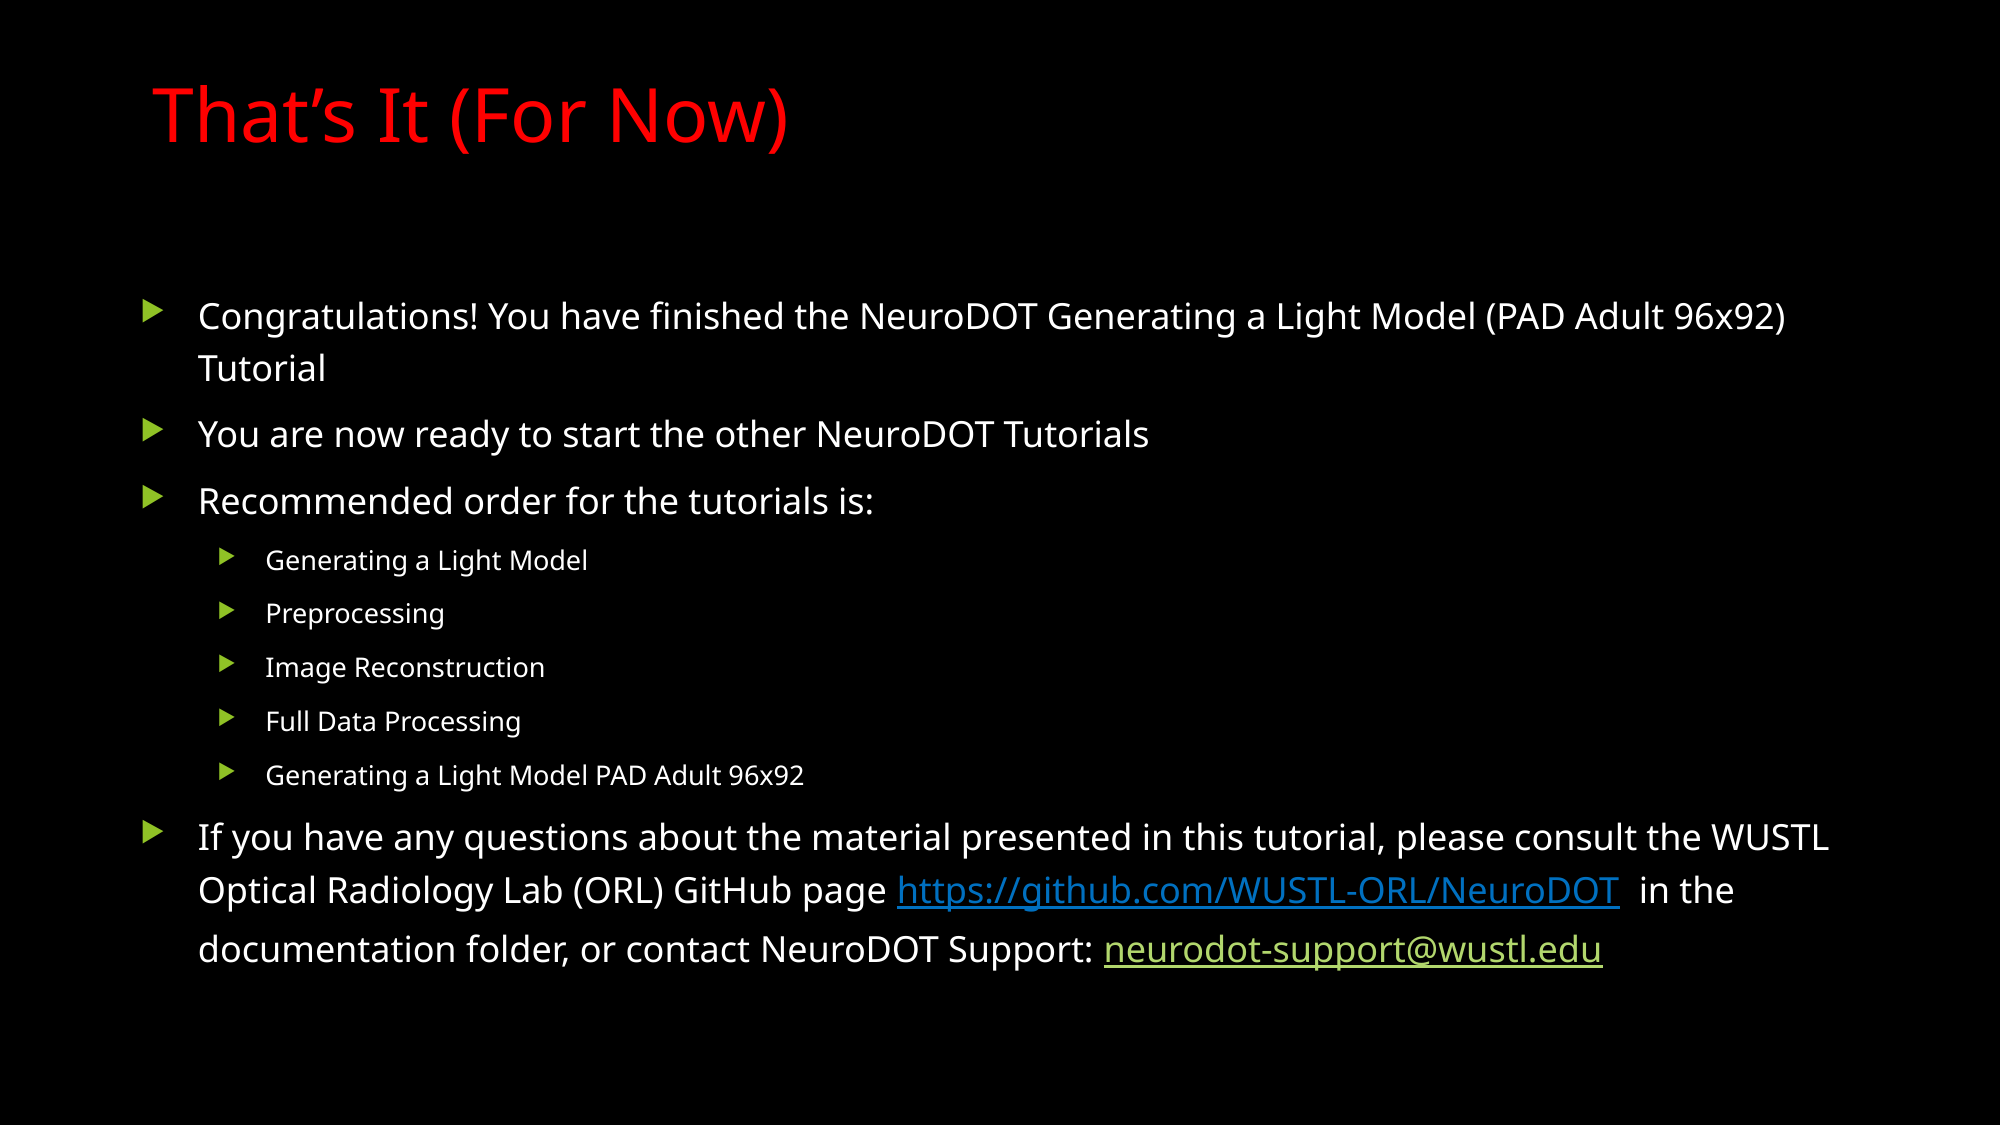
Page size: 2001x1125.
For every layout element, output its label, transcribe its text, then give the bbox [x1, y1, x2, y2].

list Congratulations! You have finished the NeuroDOT Generating a Light Model (PAD Adult 96x92) Tutorial You are now ready to start the other NeuroDOT Tutorials Recommended order for the tutorials is: Generating a Light Model Preprocessing Image Reconstruction Full Data Processing Generating a Light Model PAD Adult 96x92 If you have any questions about the material presented in this tutorial, please consult the WUSTL Optical Radiology Lab (ORL) GitHub page https://github.com/WUSTL-ORL/NeuroDOT in the documentation folder, or contact NeuroDOT Support: neurodot-support@wustl.edu [125, 277, 1851, 992]
text_box That’s It (For Now) [137, 59, 1863, 278]
